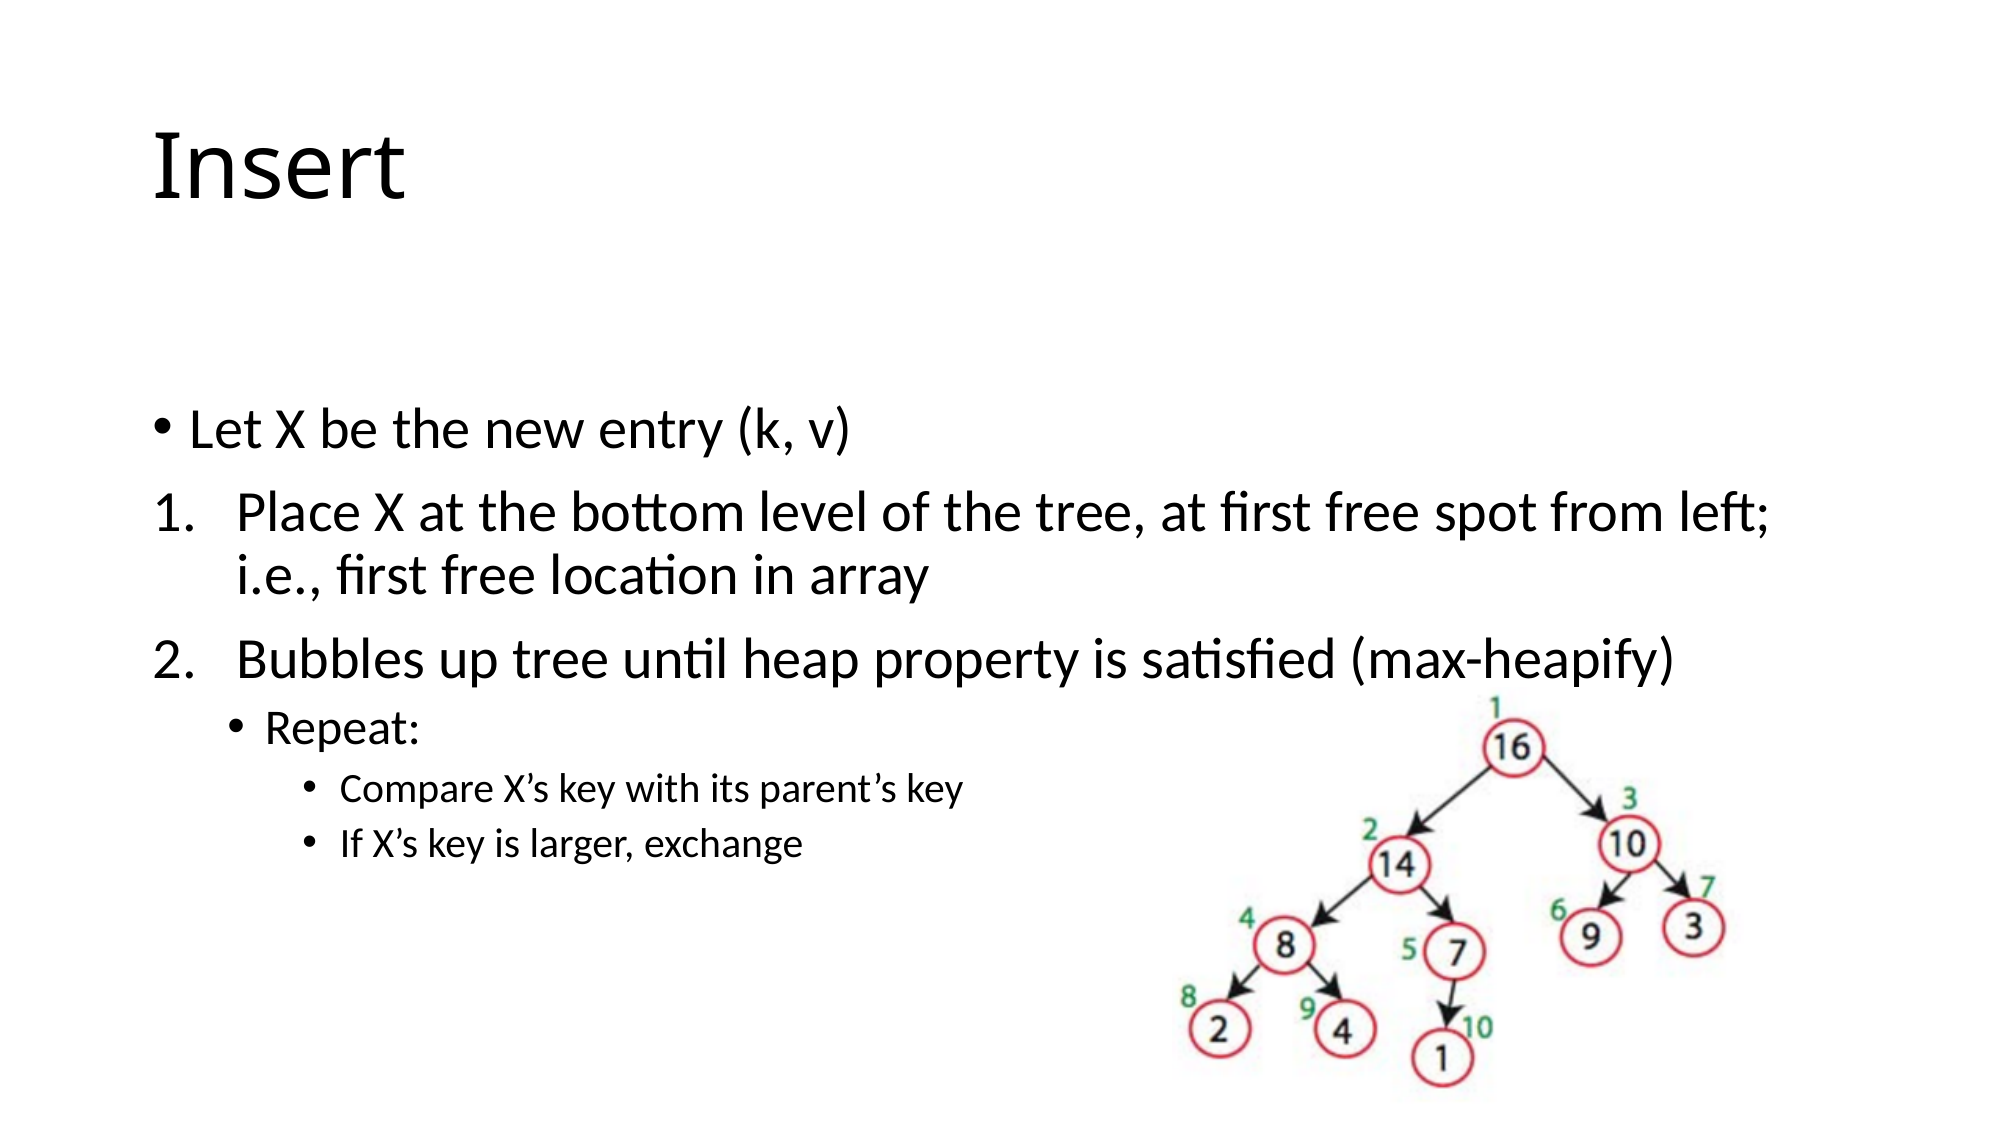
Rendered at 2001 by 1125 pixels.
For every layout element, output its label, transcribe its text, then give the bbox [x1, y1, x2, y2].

title Insert [137, 59, 1863, 278]
picture [1172, 687, 1744, 1125]
